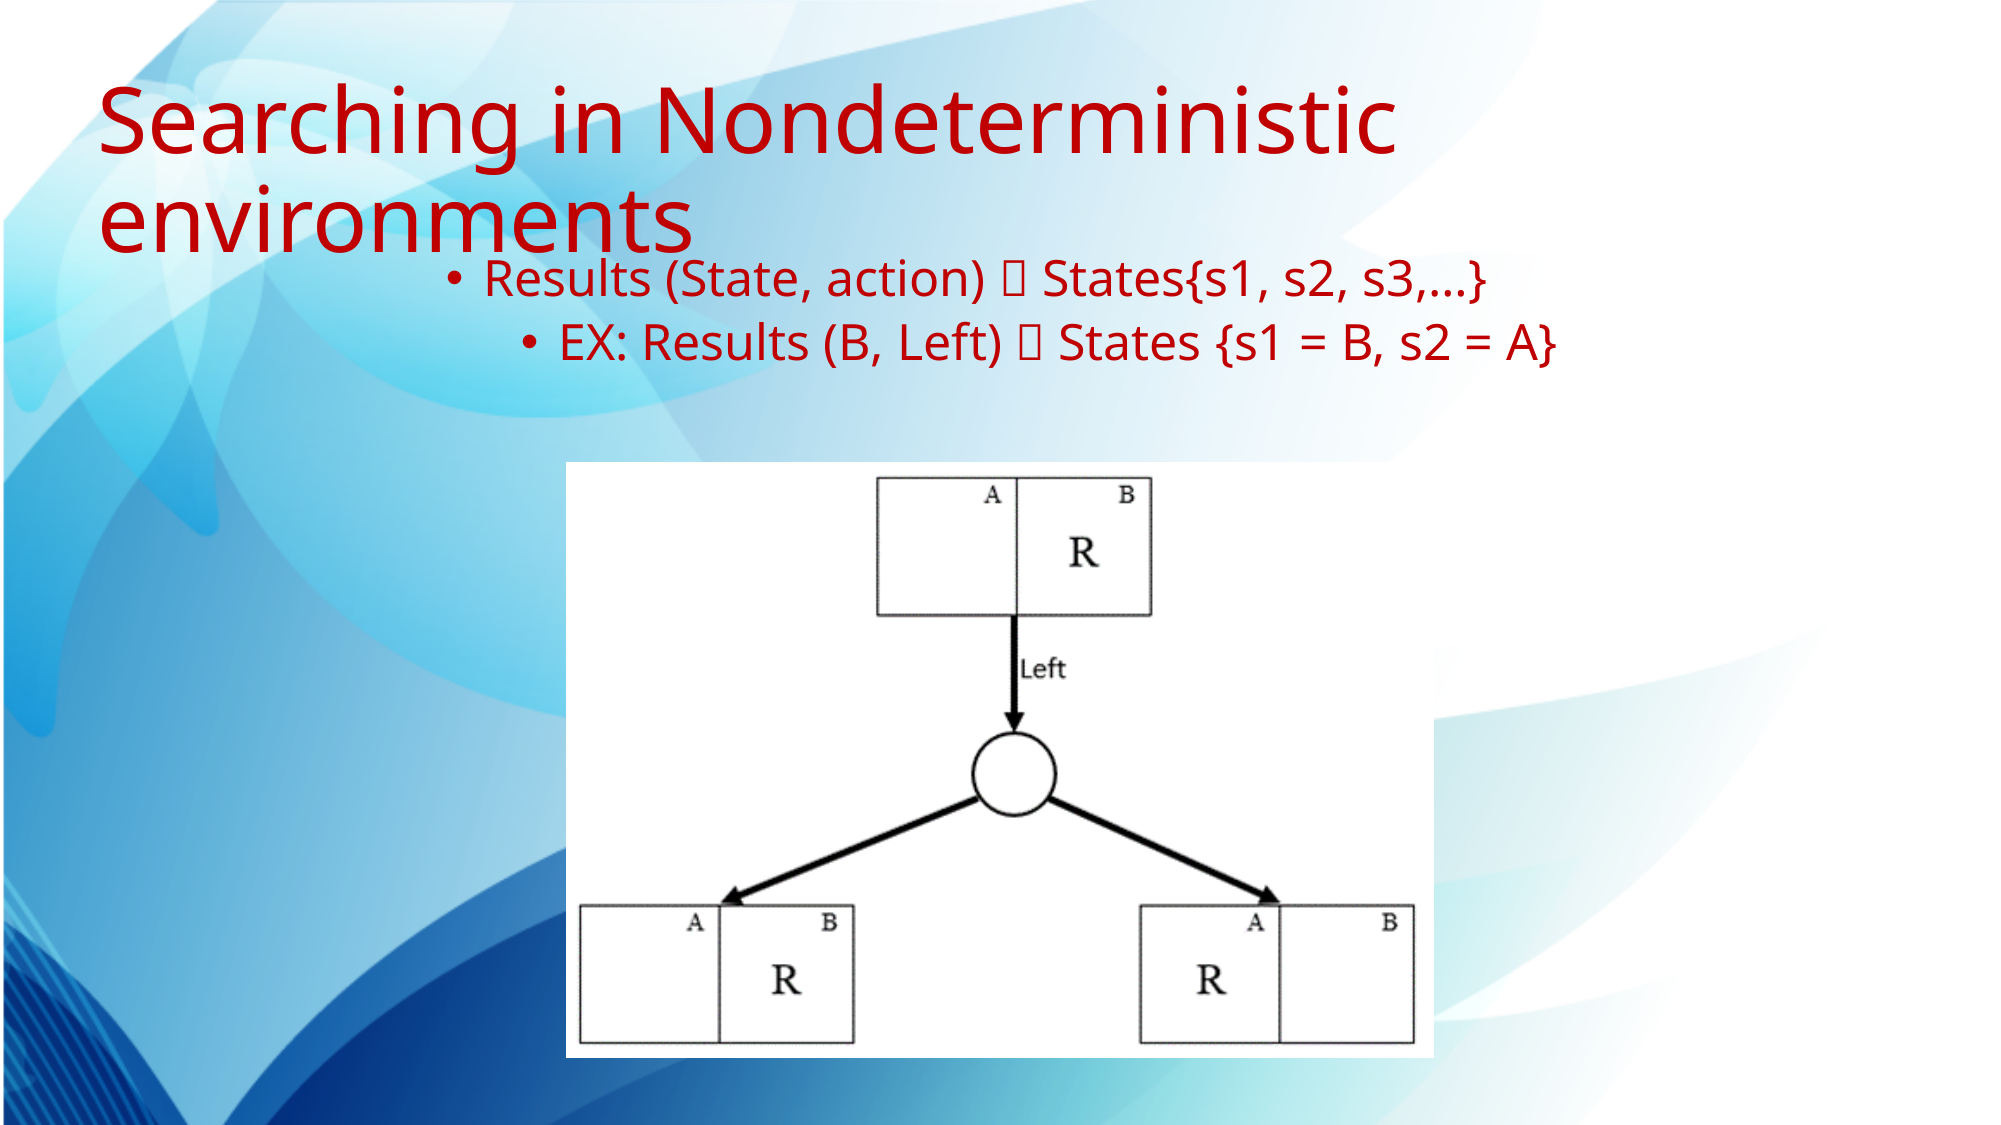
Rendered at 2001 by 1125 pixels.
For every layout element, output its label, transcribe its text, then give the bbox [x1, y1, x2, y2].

picture [0, 0, 2001, 1125]
text_box Results (State, action)  States{s1, s2, s3,…} EX: Results (B, Left)  States {s1 = B, s2 = A} [431, 245, 1681, 407]
text_box Searching in Nondeterministic environments [82, 67, 2000, 182]
